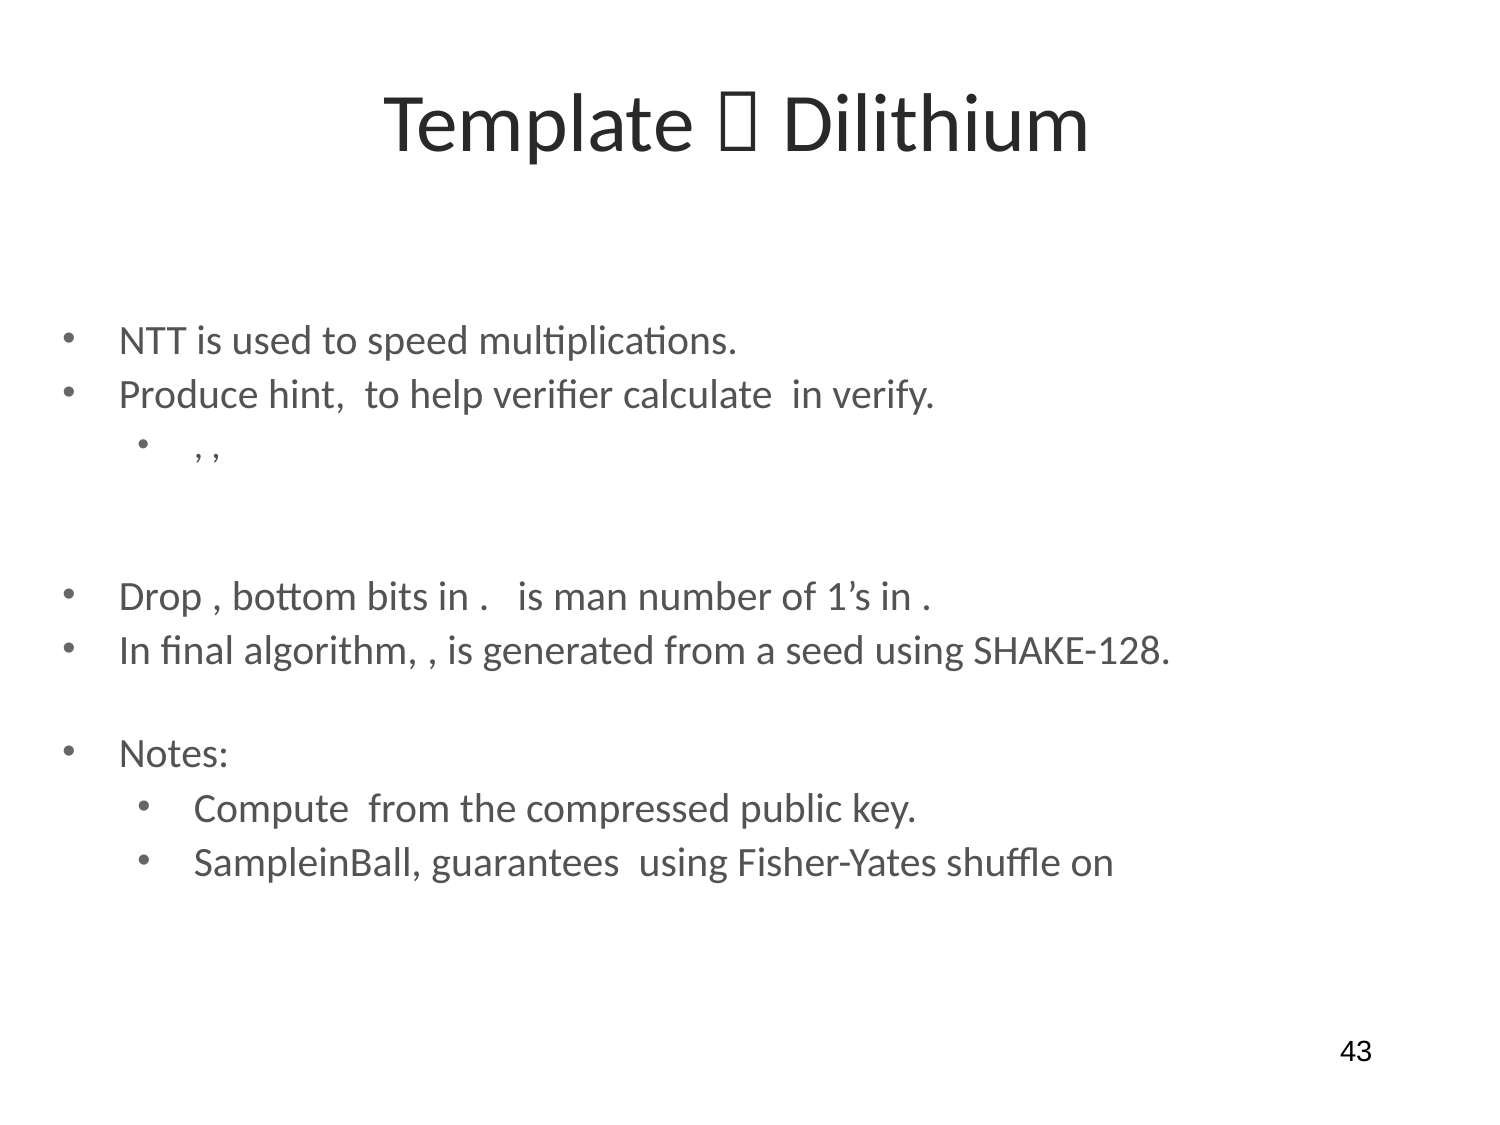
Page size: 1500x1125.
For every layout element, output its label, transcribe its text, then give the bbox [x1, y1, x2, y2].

slide_number 43 [1074, 1024, 1388, 1101]
text_box Template  Dilithium [50, 37, 1425, 213]
